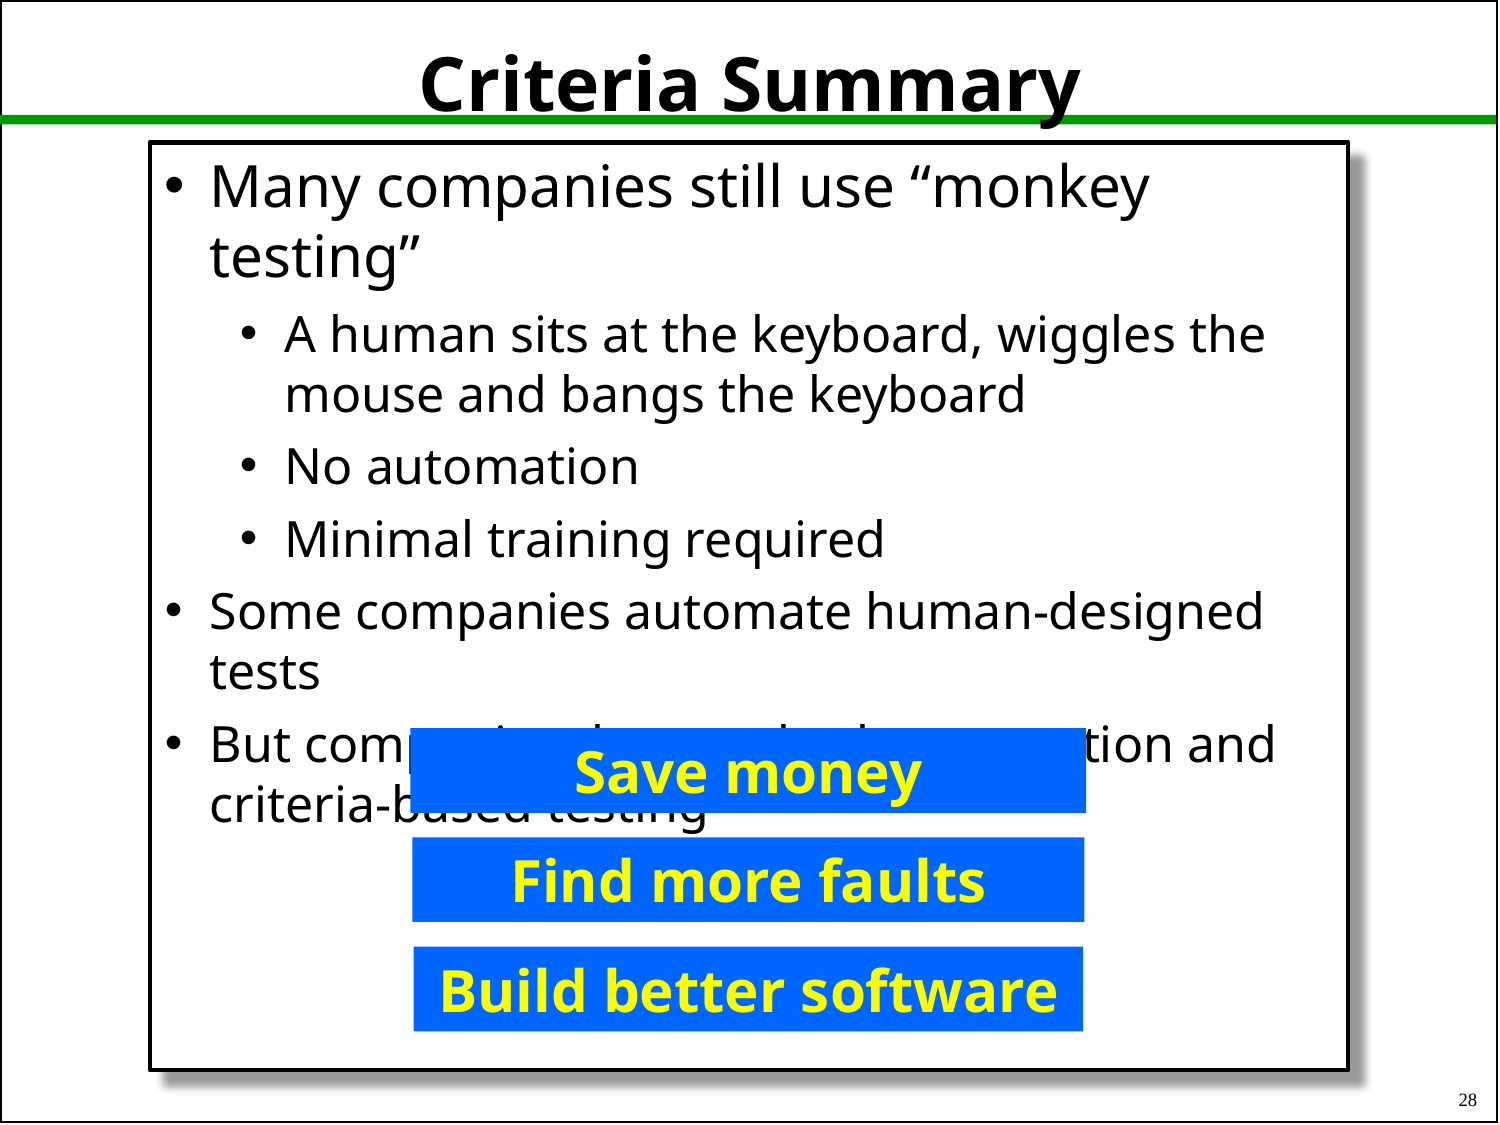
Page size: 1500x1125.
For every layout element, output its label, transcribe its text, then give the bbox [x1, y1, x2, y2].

text_box Build better software [413, 946, 1084, 1032]
text_box Save money [410, 728, 1087, 813]
text_box Many companies still use “monkey testing” A human sits at the keyboard, wiggles the mouse and bangs the keyboard No automation Minimal training required Some companies automate human-designed tests But companies that use both automation and criteria-based testing [150, 142, 1349, 1071]
text_box Find more faults [412, 837, 1085, 922]
slide_number 28 [1179, 1074, 1493, 1119]
title Criteria Summary [7, 15, 1493, 159]
